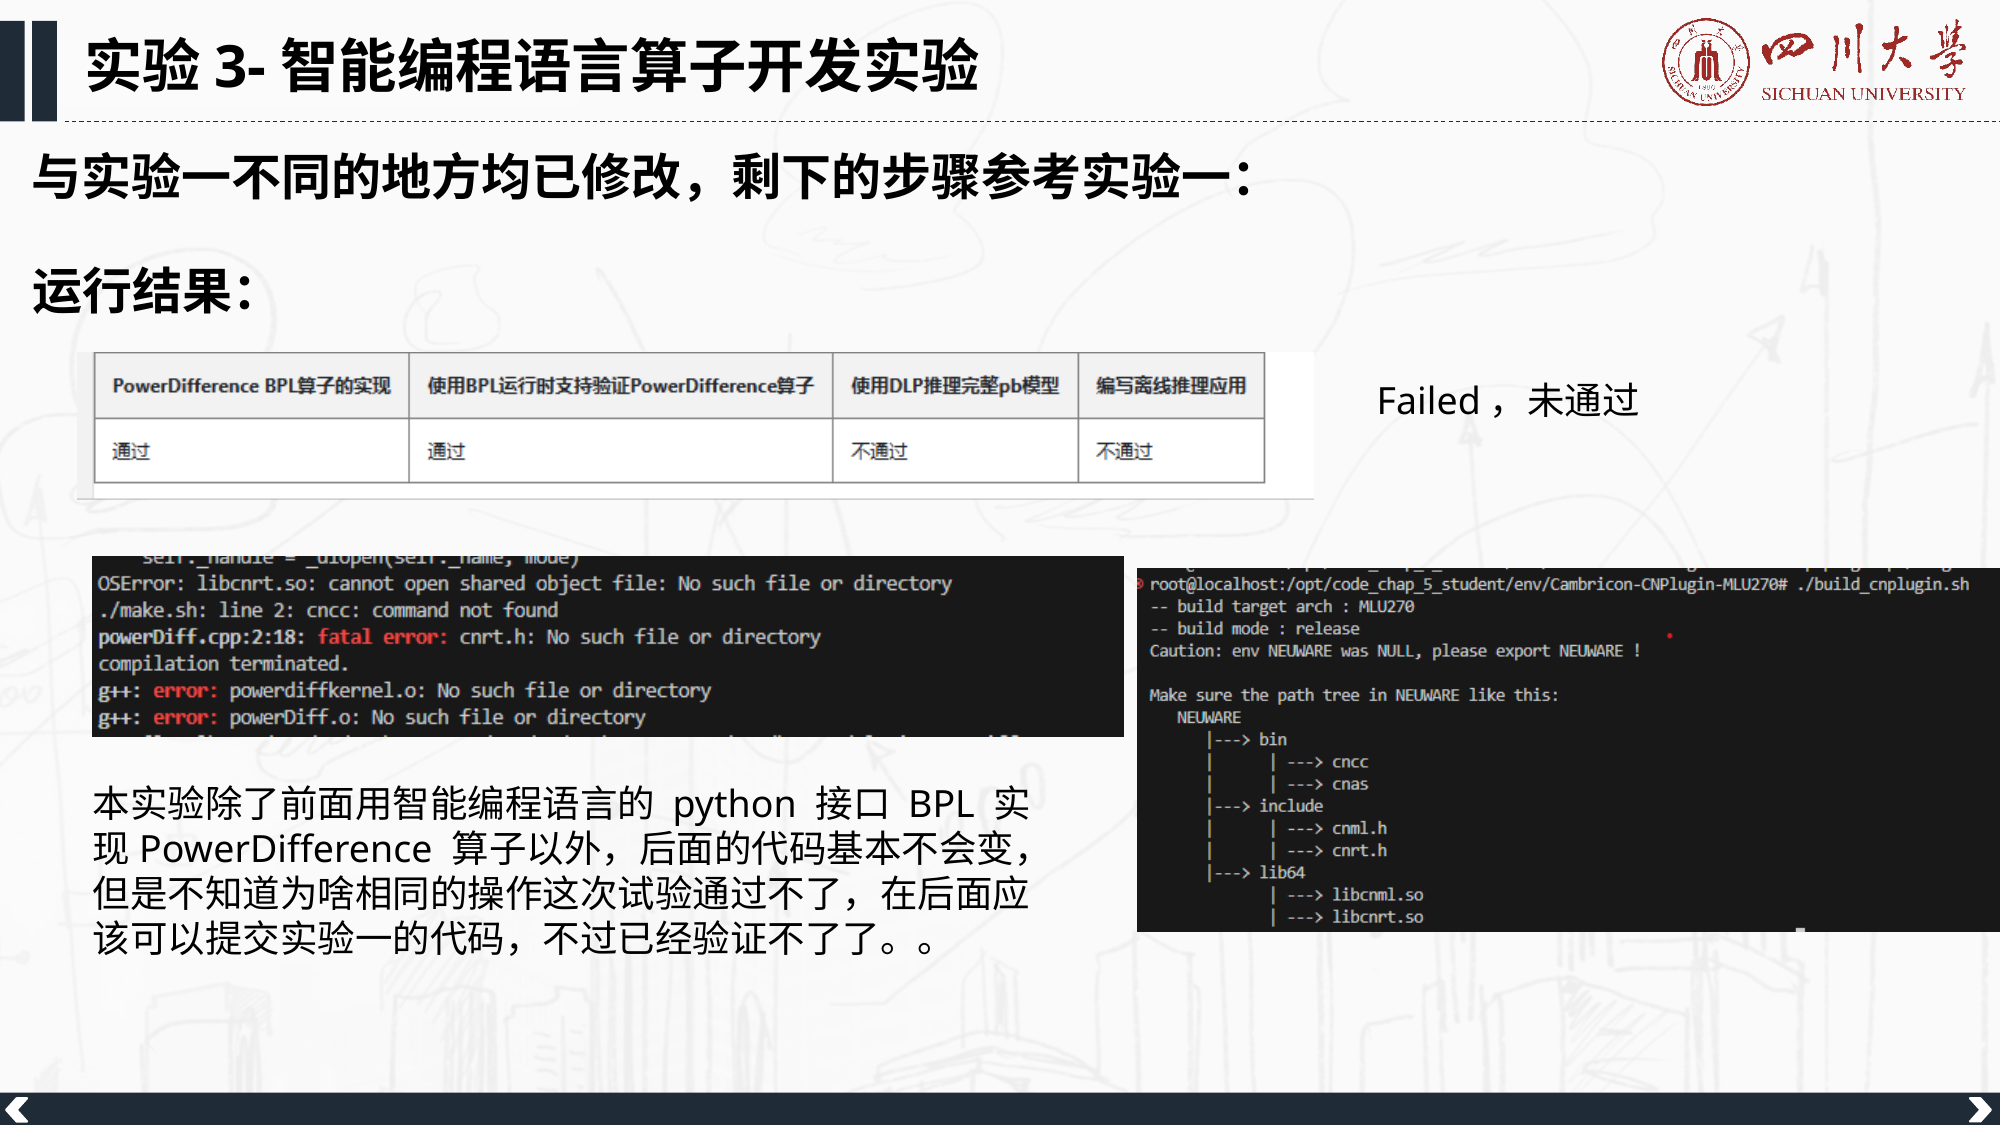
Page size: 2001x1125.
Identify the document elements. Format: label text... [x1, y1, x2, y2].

text_box 本实验除了前面用智能编程语言的 python 接口 BPL 实现PowerDifference 算子以外，后面的代码基本不会变，但是不知道为啥相同的操作这次试验通过不了，在后面应该可以提交实验一的代码，不过已经验证不了了。。 [77, 772, 1050, 967]
text_box Failed，未通过 [1361, 369, 1705, 475]
text_box 与实验一不同的地方均已修改，剩下的步骤参考实验一： [16, 138, 1376, 213]
text_box [59, 38, 579, 109]
picture [1662, 18, 1966, 106]
text_box 运行结果： [17, 252, 1377, 388]
text_box 实验3-智能编程语言算子开发实验 [69, 21, 1016, 107]
picture [77, 352, 2000, 932]
